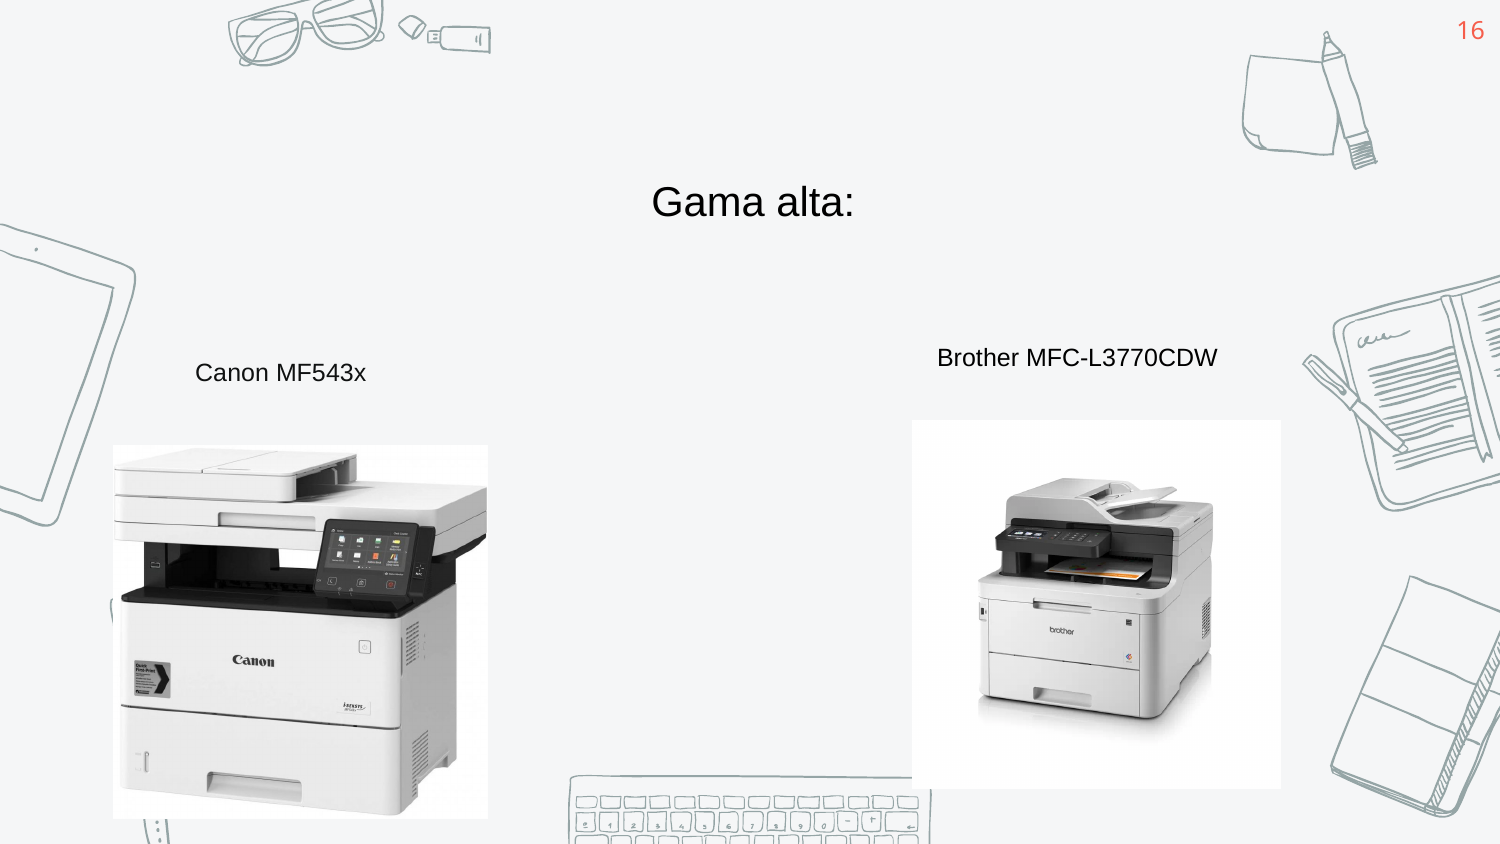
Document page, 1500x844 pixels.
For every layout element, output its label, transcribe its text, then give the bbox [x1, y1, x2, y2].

picture [113, 444, 488, 819]
picture [912, 420, 1281, 789]
text_box Gama alta: [6, 160, 1500, 241]
slide_number ‹#› [1435, 0, 1500, 53]
text_box Brother MFC-L3770CDW [922, 322, 1364, 459]
text_box Canon MF543x [180, 337, 623, 444]
